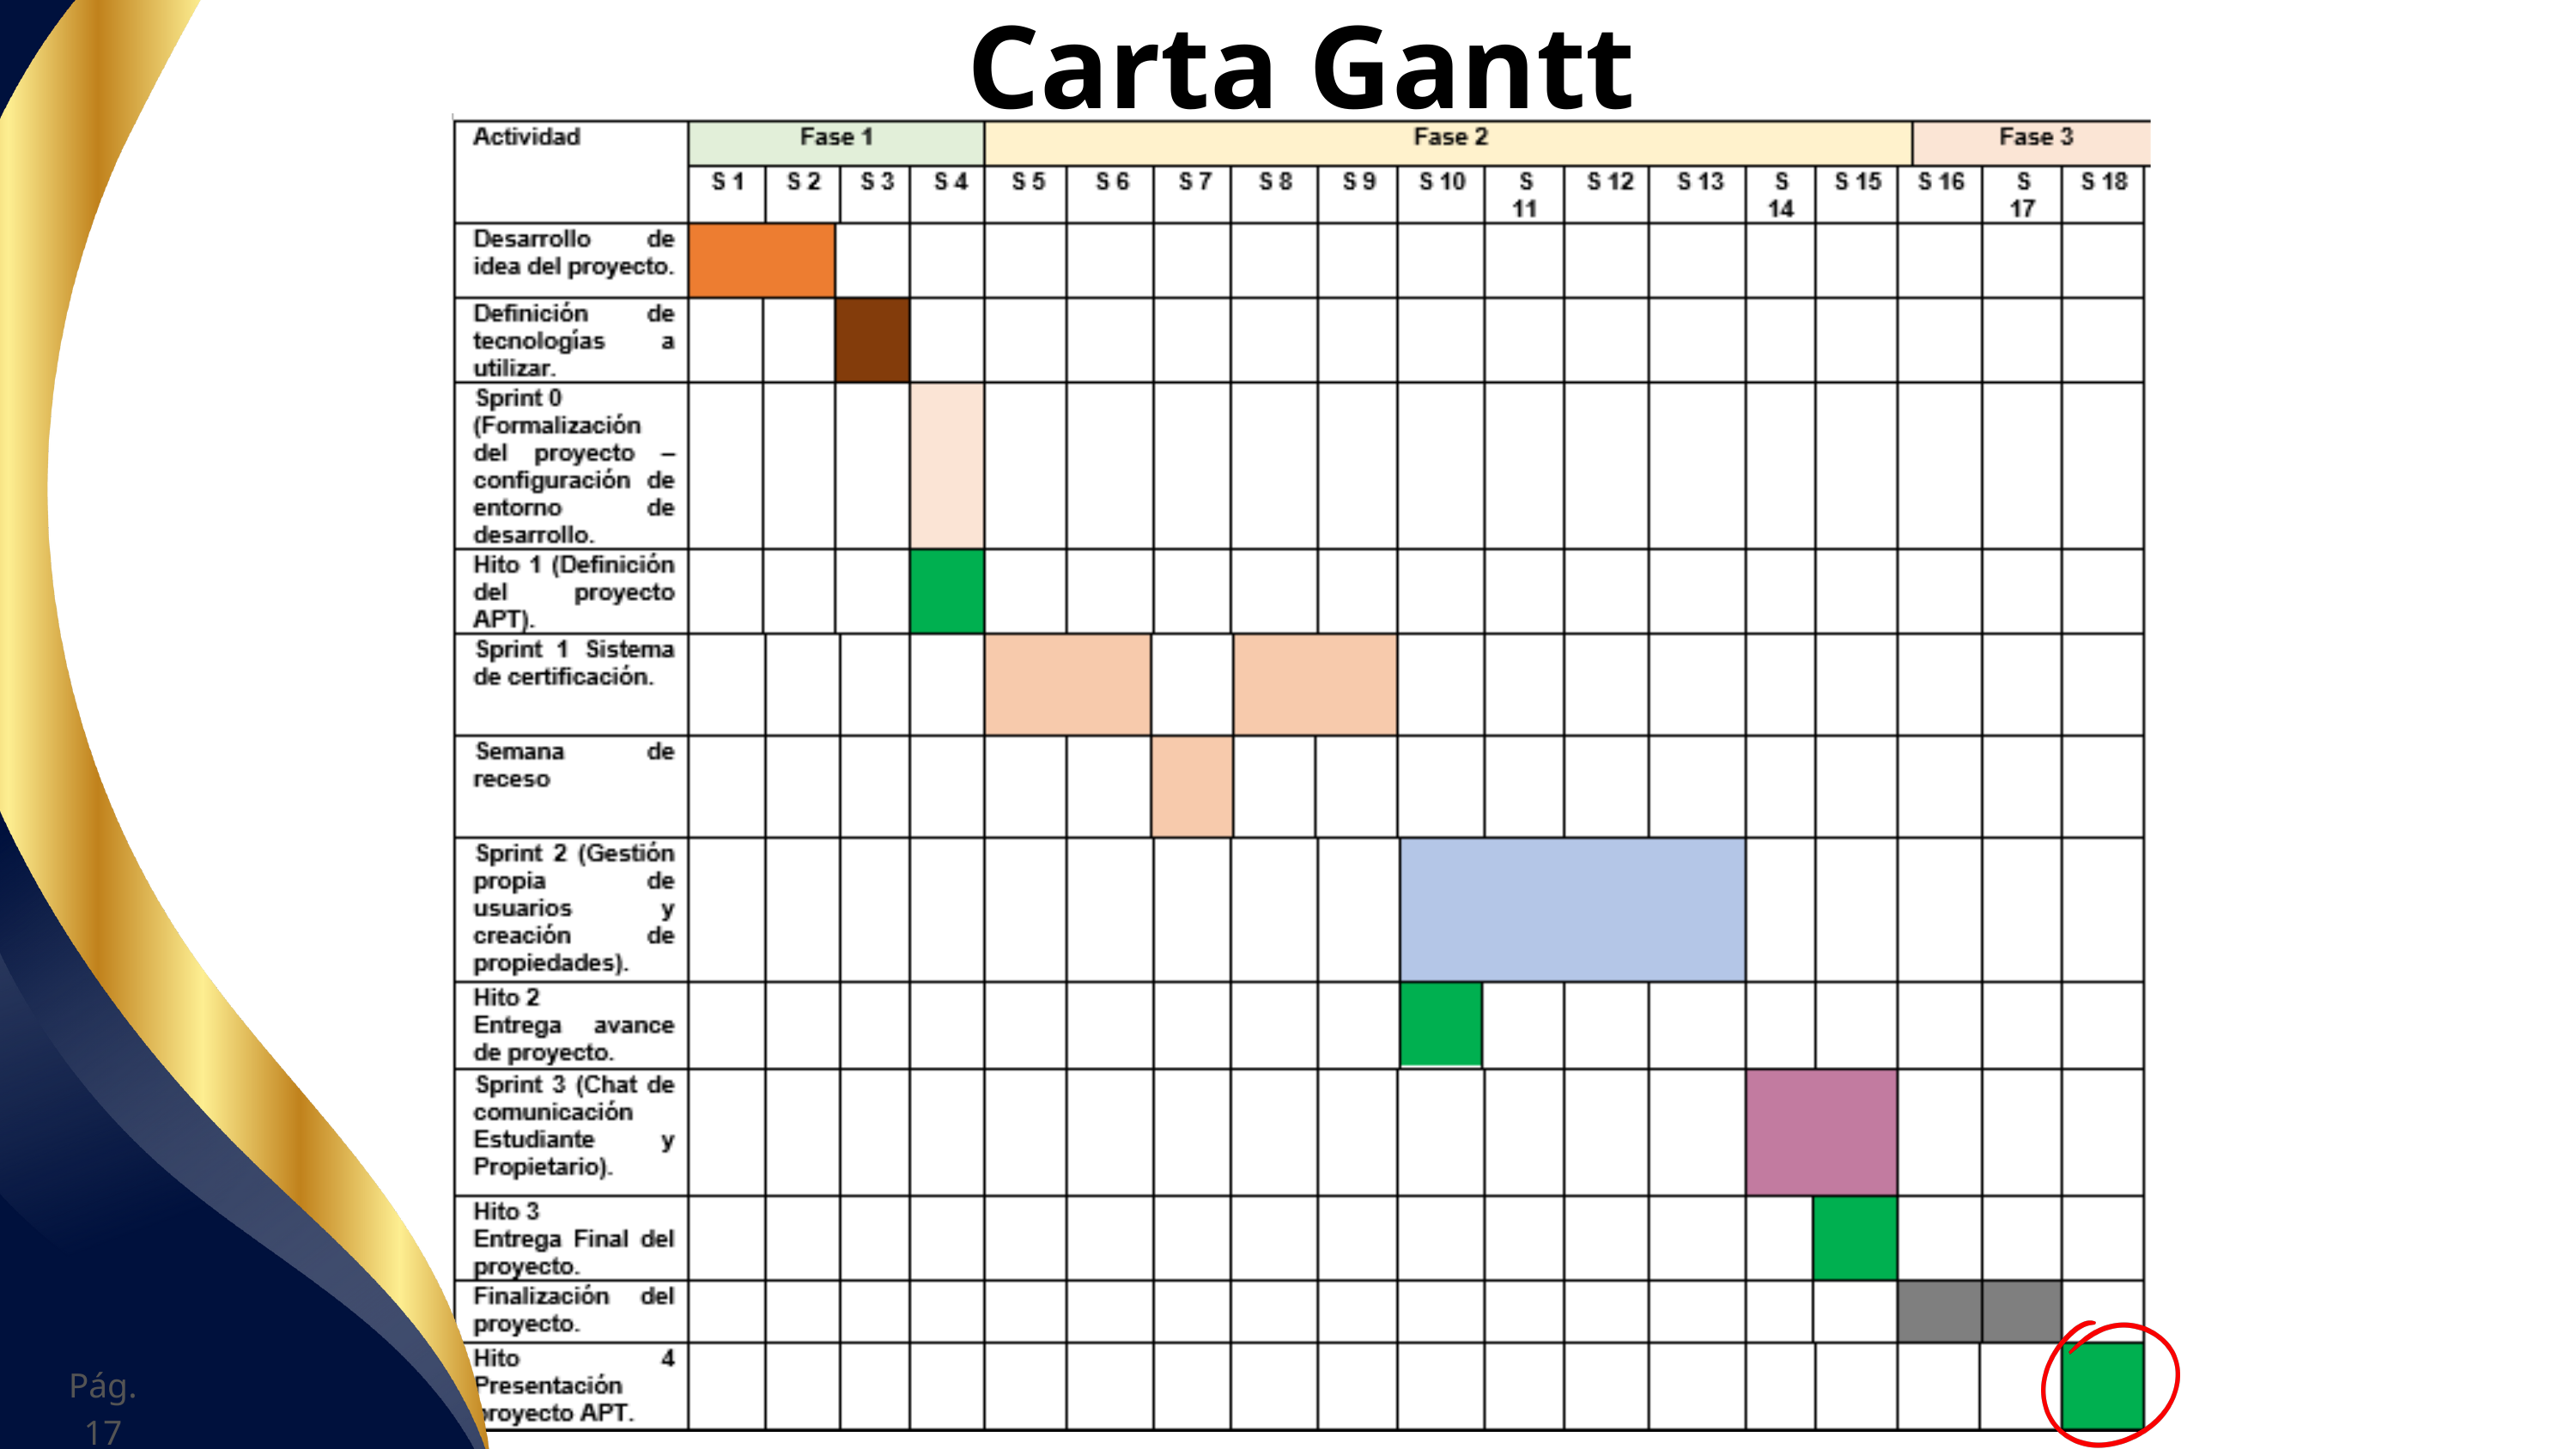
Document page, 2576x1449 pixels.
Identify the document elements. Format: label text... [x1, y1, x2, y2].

text_box Carta Gantt [966, 0, 1637, 131]
text_box [2039, 1320, 2181, 1449]
text_box [0, 0, 492, 1449]
text_box [492, 113, 2151, 1432]
text_box Pág. 17 [46, 1358, 160, 1449]
